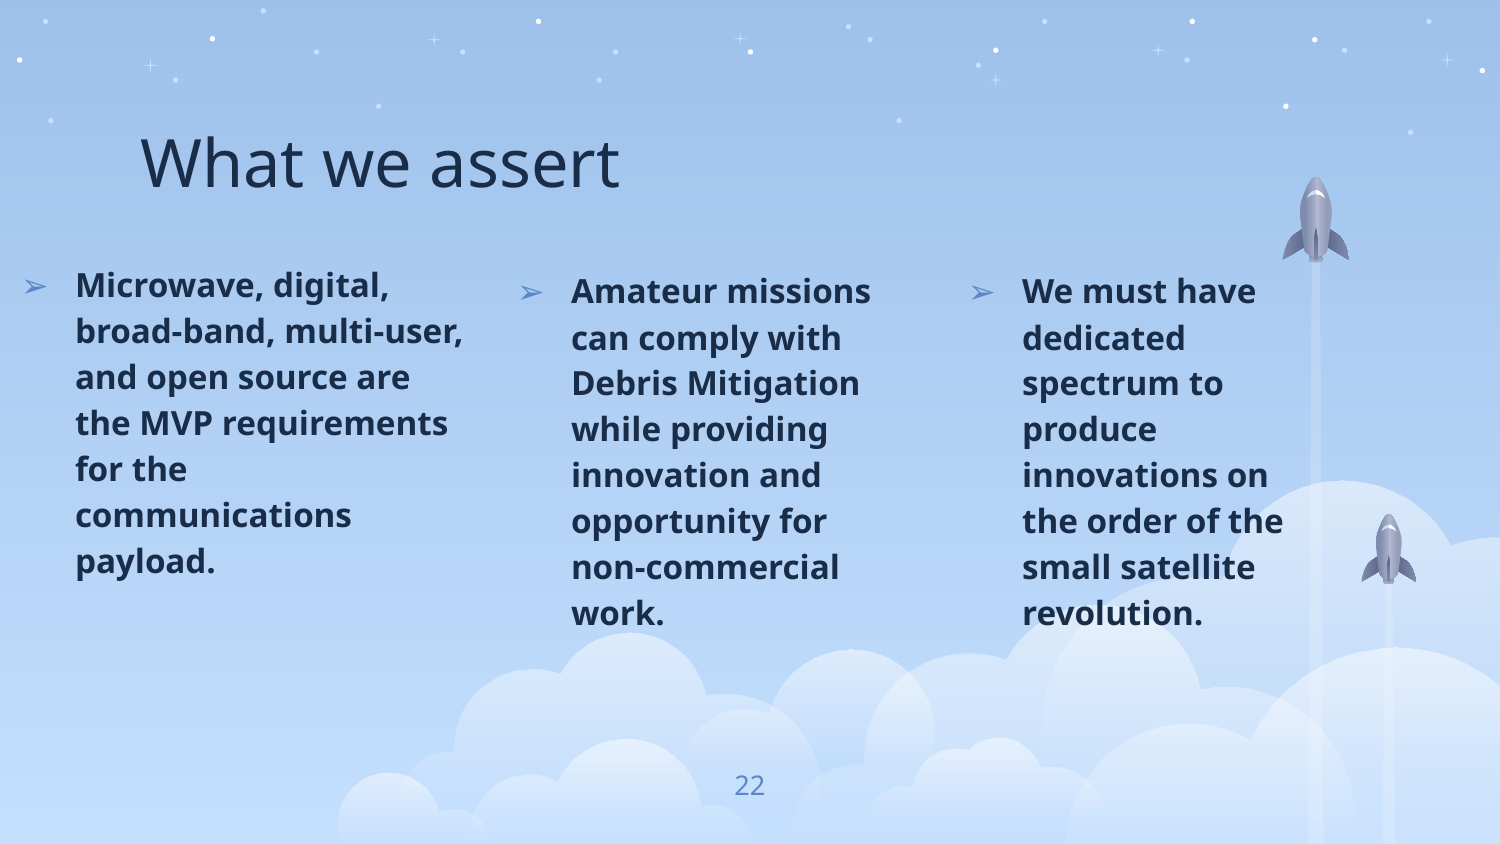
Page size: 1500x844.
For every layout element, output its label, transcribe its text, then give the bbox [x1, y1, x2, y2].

list Microwave, digital, broad-band, multi-user, and open source are the MVP requirements for the communications payload. [0, 258, 469, 787]
list We must have dedicated spectrum to produce innovations on the order of the small satellite revolution. [947, 264, 1290, 793]
slide_number 22 [705, 754, 795, 819]
title What we assert [140, 137, 1240, 203]
list Amateur missions can comply with Debris Mitigation while providing innovation and opportunity for non-commercial work. [496, 264, 884, 793]
